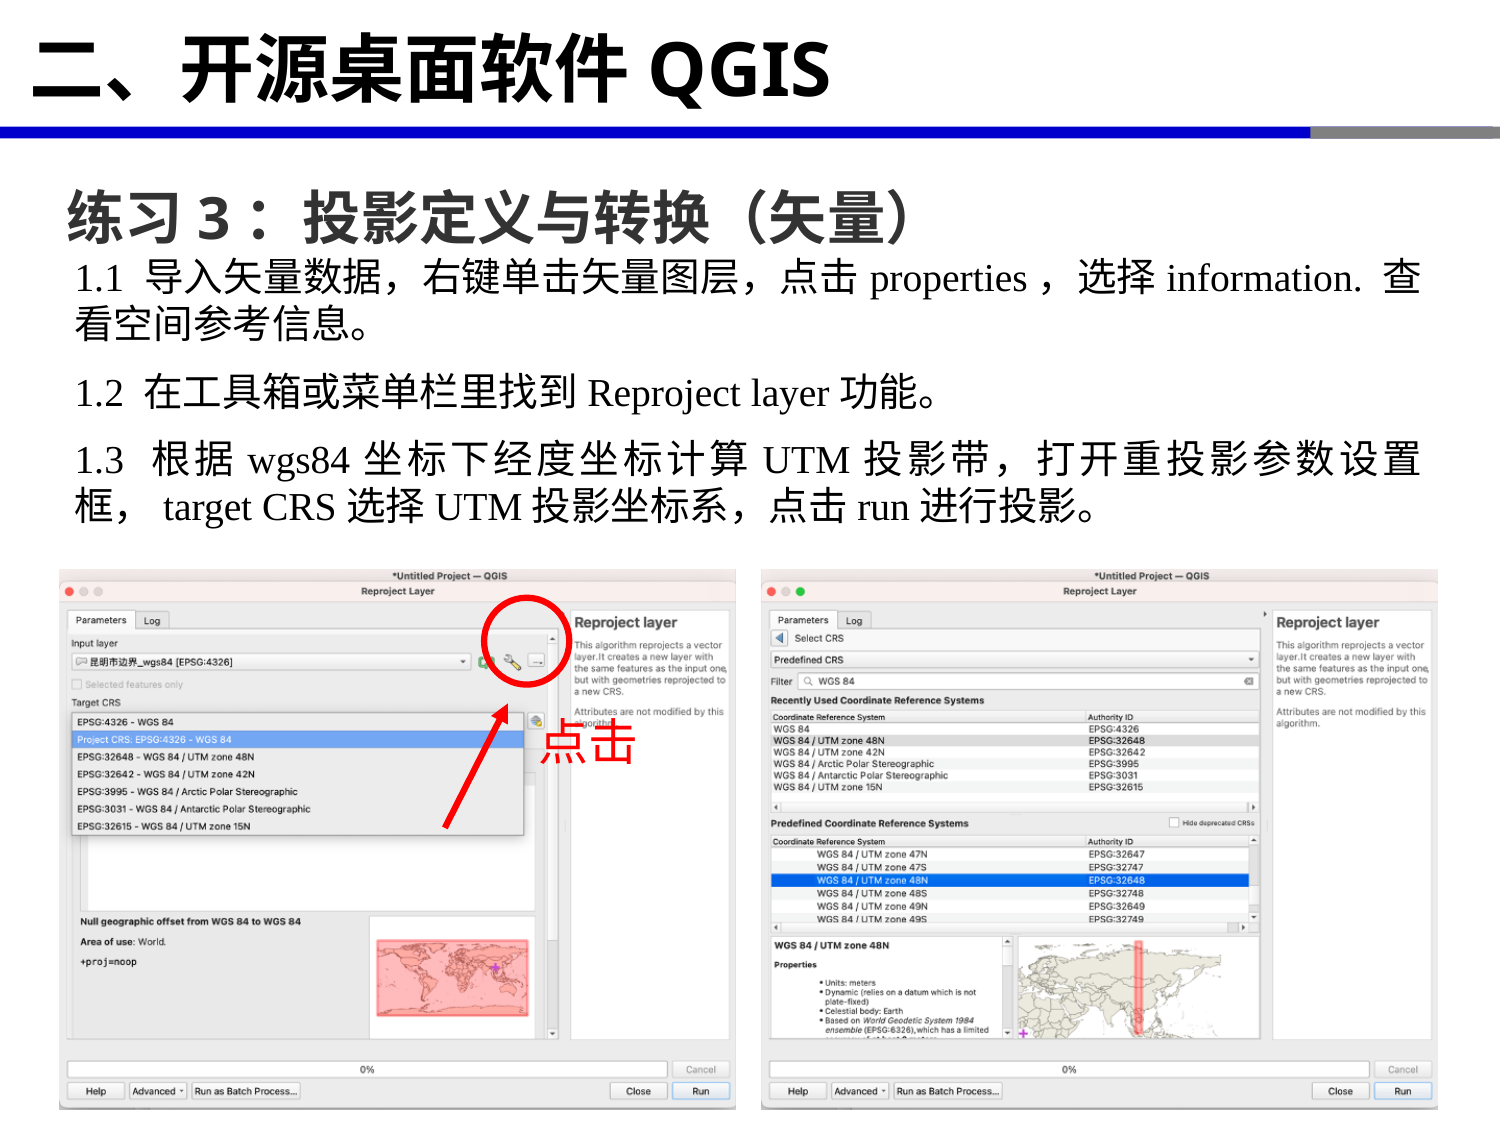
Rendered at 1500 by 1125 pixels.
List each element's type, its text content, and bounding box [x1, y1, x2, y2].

picture [759, 568, 1438, 1112]
text_box 练习3：投影定义与转换（矢量） [52, 138, 1448, 259]
text_box 1.1 导入矢量数据，右键单击矢量图层，点击properties，选择information. 查看空间参考信息。 1.2 在工具箱或菜单栏里找到Reproject layer功能。 1.3 根据wgs84坐标下经度坐标计算UTM投影带，打开重投影参数设置框，target CRS选择UTM投影坐标系，点击run进行投影。 [59, 244, 1438, 536]
picture [59, 568, 738, 1112]
title 二、开源桌面软件QGIS [0, 1, 1479, 132]
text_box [444, 703, 509, 829]
